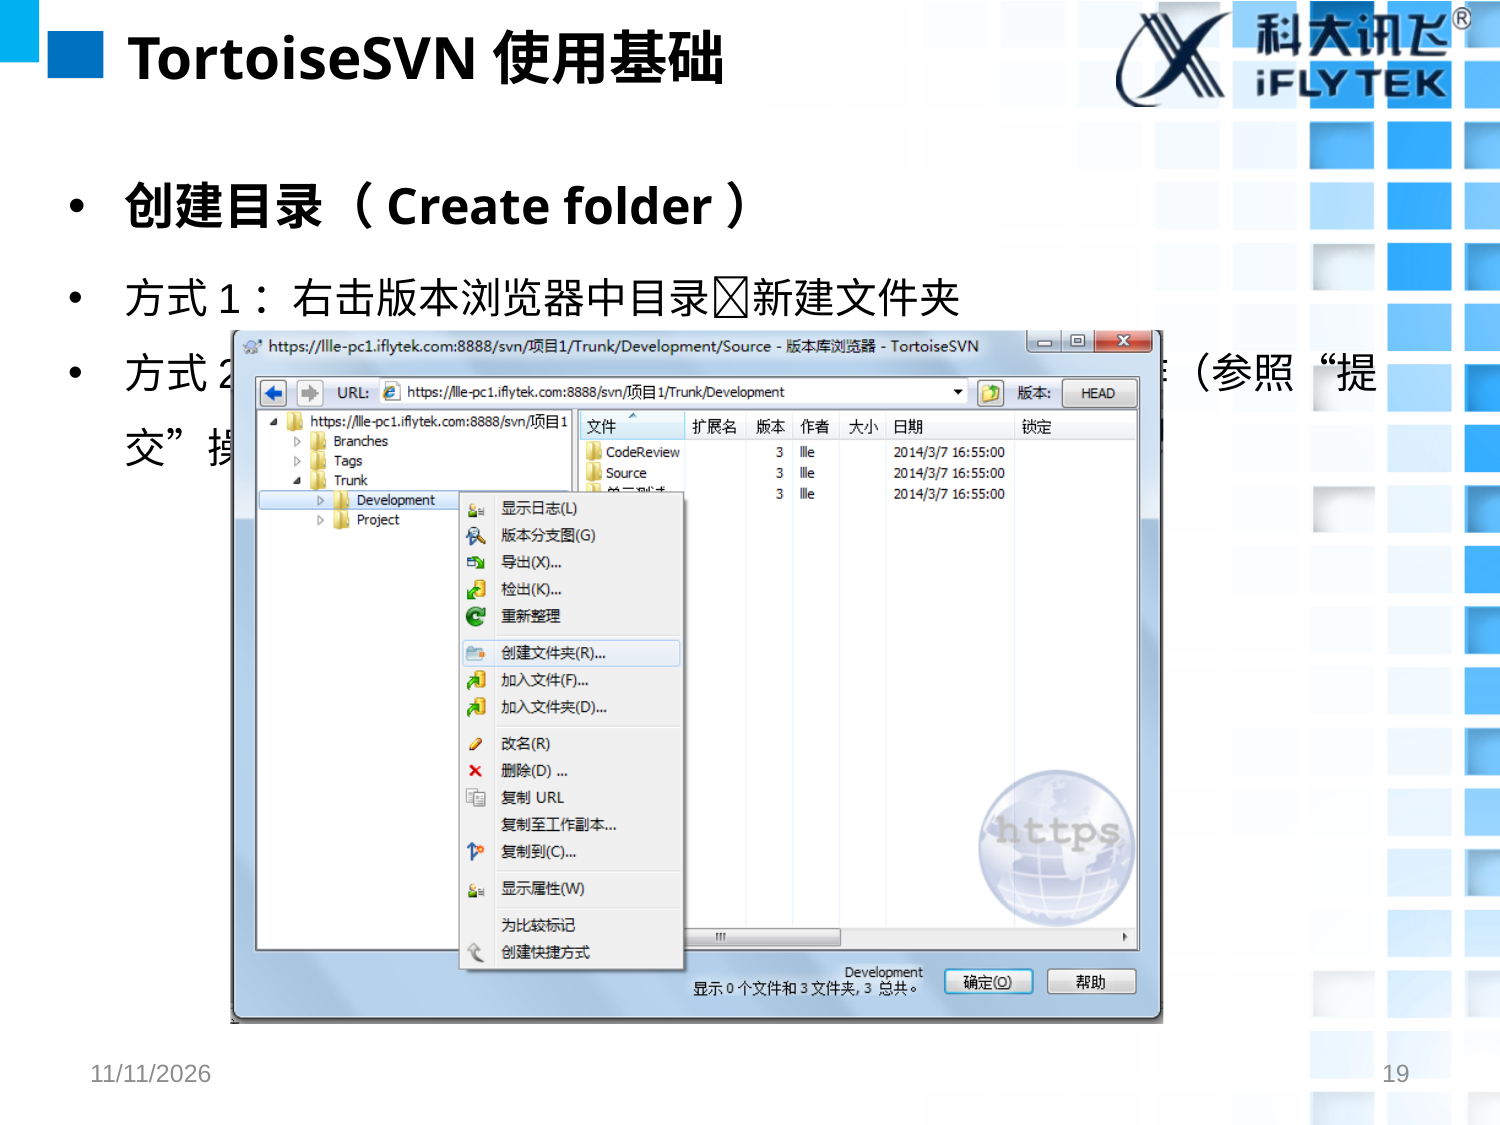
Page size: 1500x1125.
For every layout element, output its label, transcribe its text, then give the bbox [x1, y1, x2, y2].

slide_number 19 [1074, 1042, 1425, 1103]
picture [17, 1, 1500, 1125]
list 创建目录（Create folder） 方式1：右击版本浏览器中目录新建文件夹 方式2：在本地新建文件夹执行“增加”“提交”操作（参照“提交”操作步骤） [53, 137, 1425, 1005]
title TortoiseSVN使用基础 [112, 14, 1093, 98]
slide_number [75, 1042, 425, 1103]
